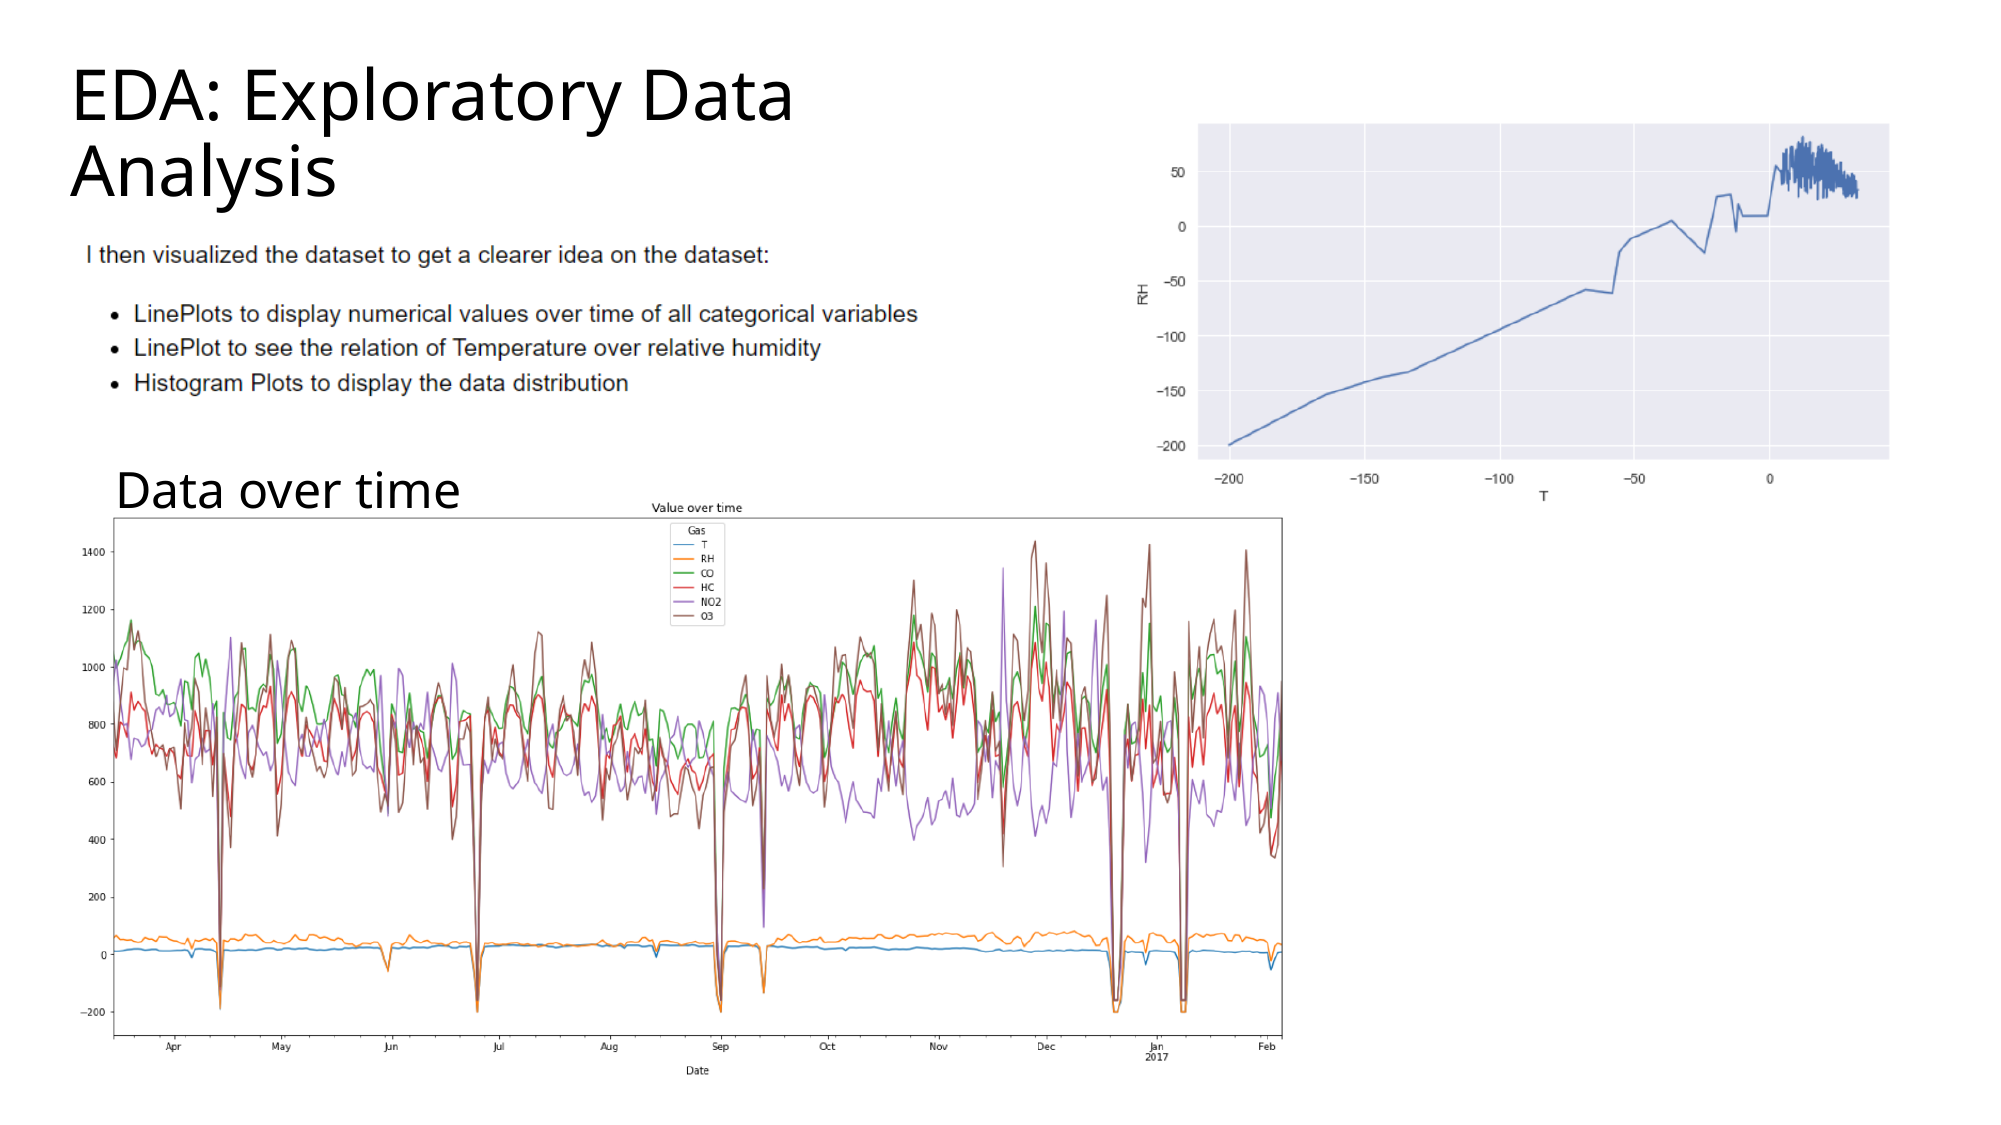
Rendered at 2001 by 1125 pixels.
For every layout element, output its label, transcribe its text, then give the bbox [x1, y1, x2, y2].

picture [71, 114, 1900, 1084]
picture [71, 219, 929, 410]
text_box Data over time [100, 437, 616, 491]
title EDA: Exploratory Data Analysis [55, 52, 1068, 220]
